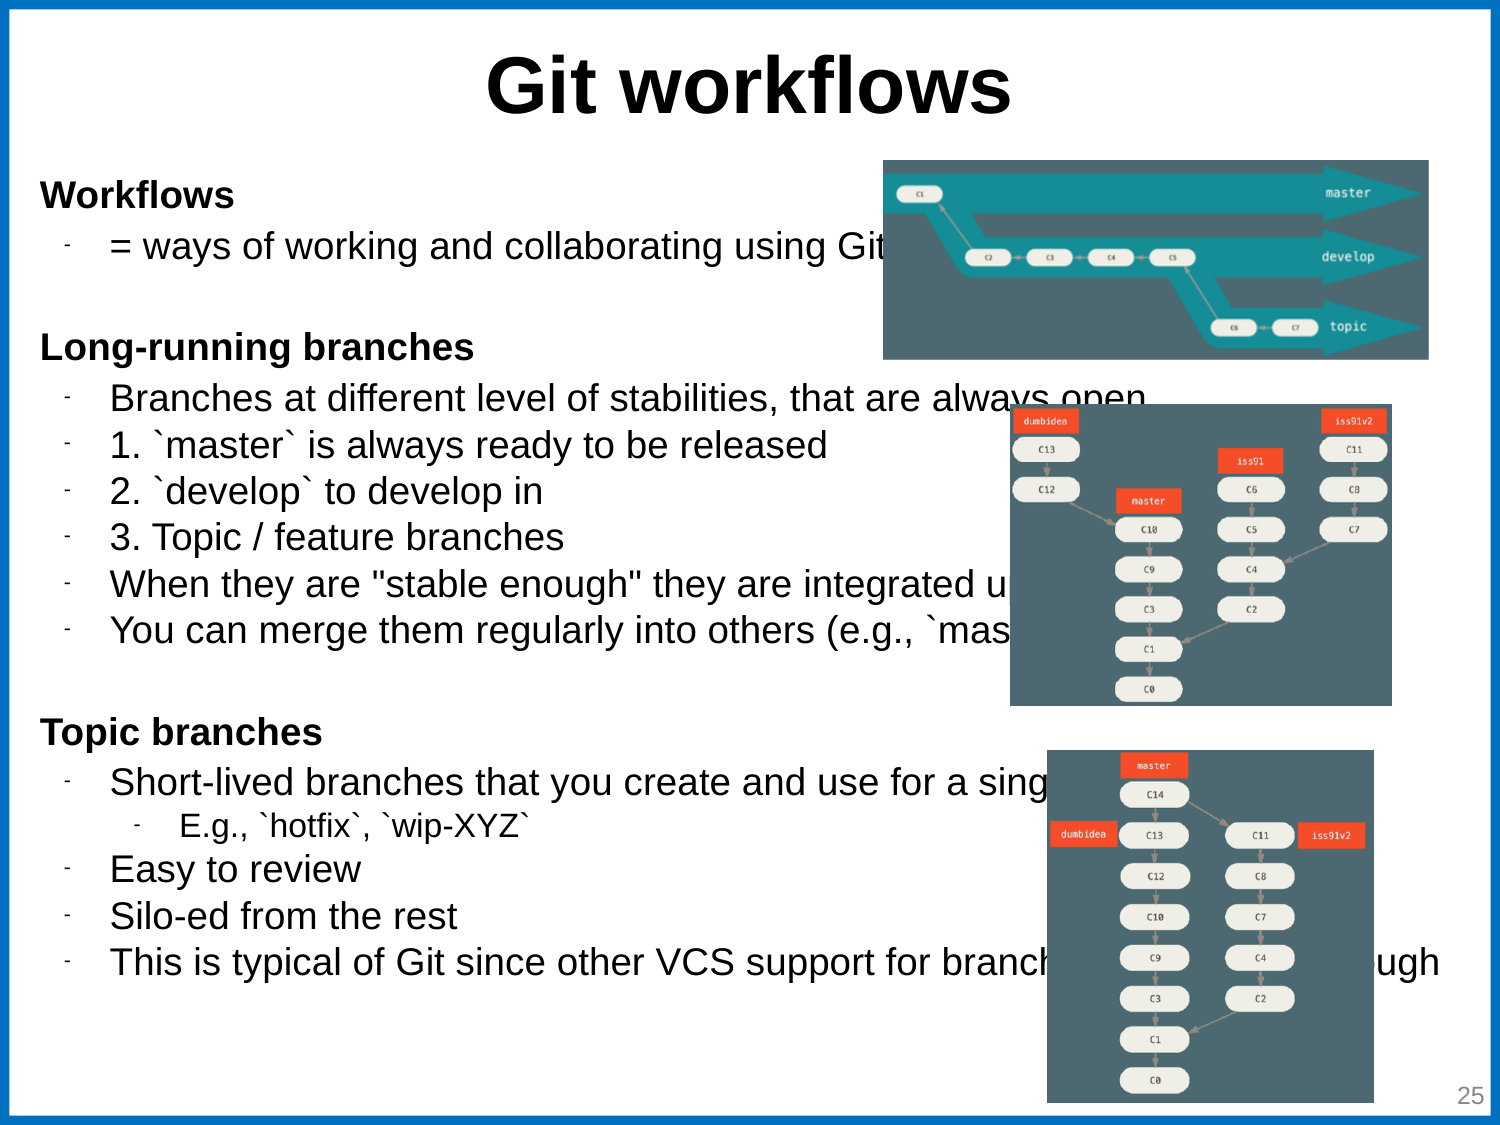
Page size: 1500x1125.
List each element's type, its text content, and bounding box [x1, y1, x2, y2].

picture [883, 160, 1430, 361]
list Workflows = ways of working and collaborating using Git Long-running branches Branches at different level of stabilities, that are always open 1. `master` is always ready to be released 2. `develop` to develop in 3. Topic / feature branches When they are "stable enough" they are integrated up You can merge them regularly into others (e.g., `master`) Topic branches Short-lived branches that you create and use for a single feature E.g., `hotfix`, `wip-XYZ` Easy to review Silo-ed from the rest This is typical of Git since other VCS support for branches is not good enough [24, 162, 1475, 1025]
picture [1047, 750, 1374, 1104]
title Git workflows [24, 24, 1475, 138]
slide_number ‹#› [1149, 1065, 1500, 1125]
picture [1010, 404, 1392, 706]
